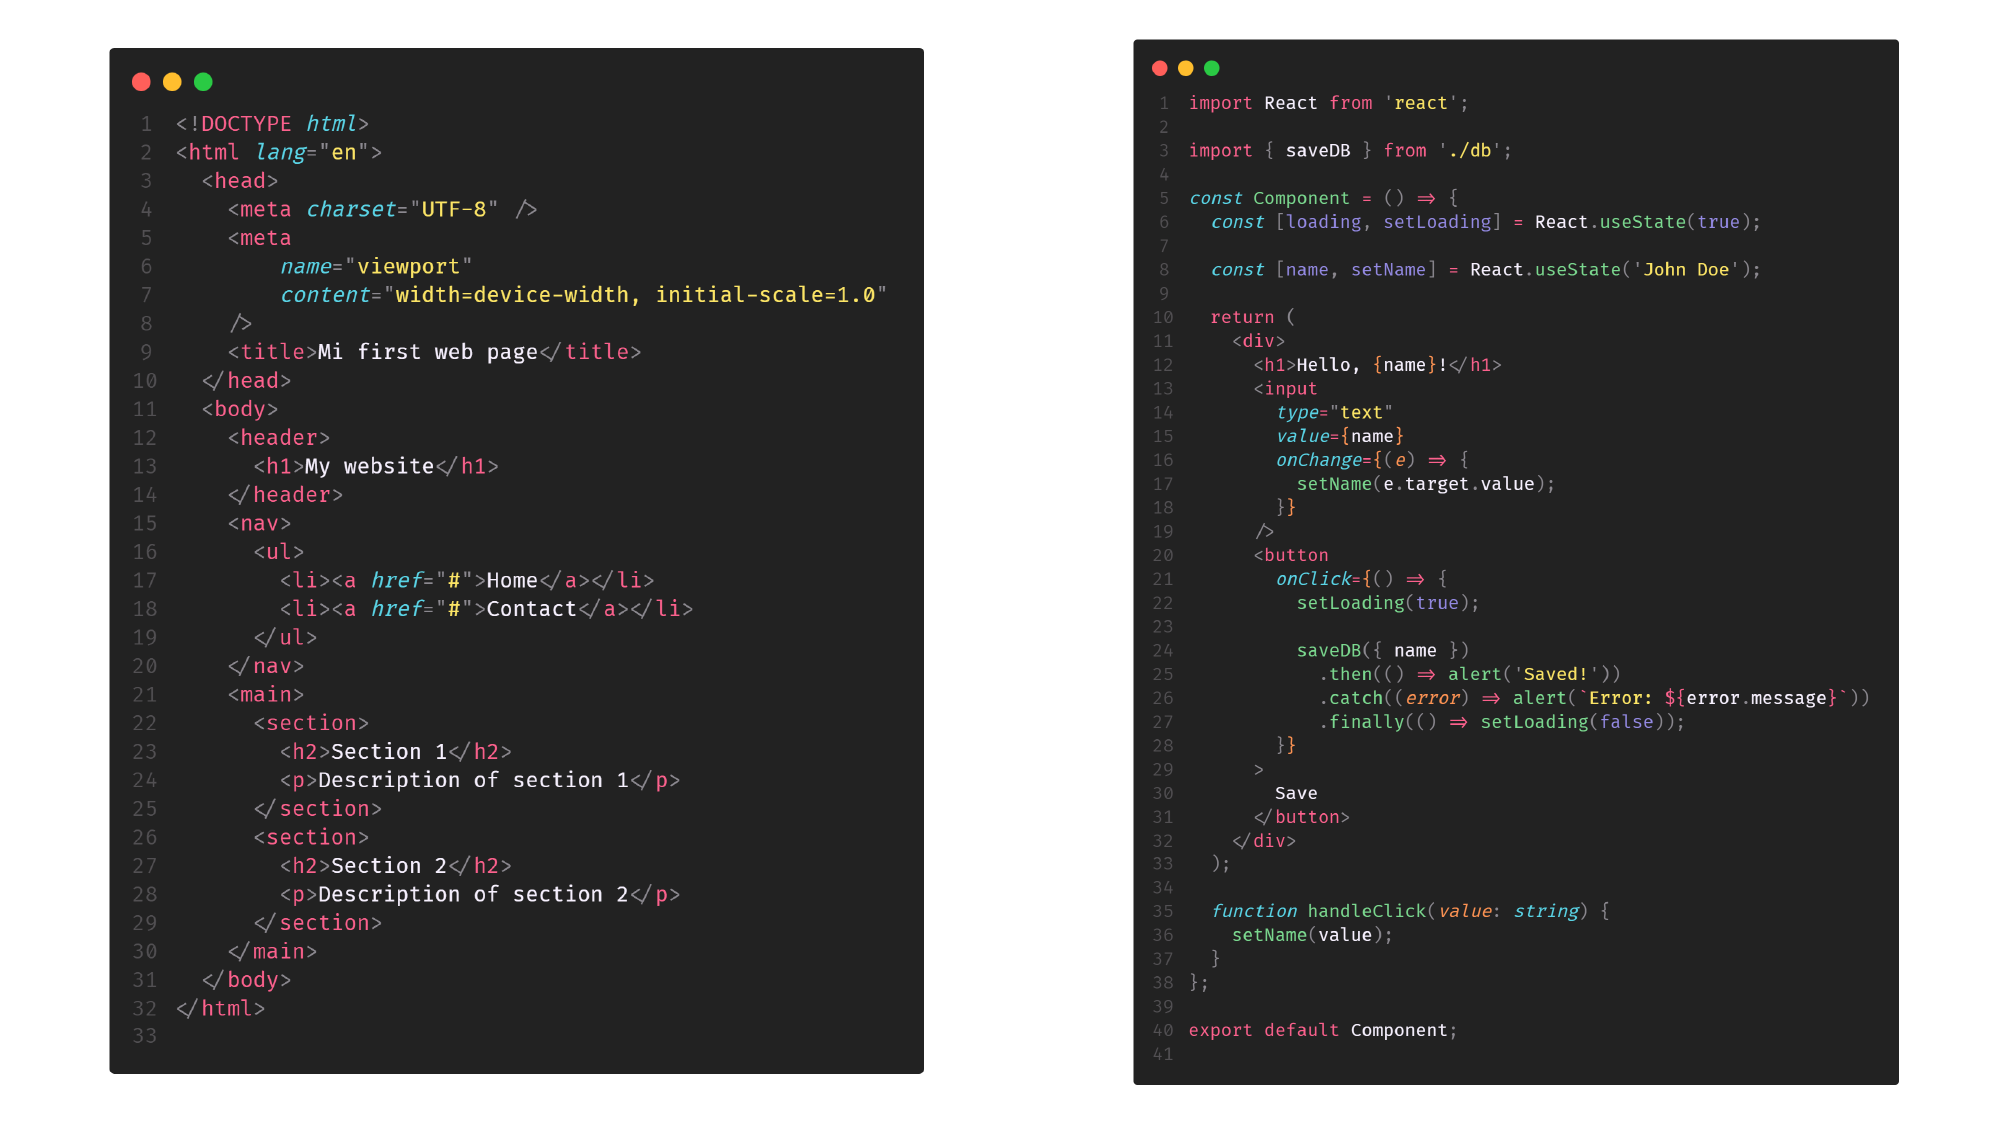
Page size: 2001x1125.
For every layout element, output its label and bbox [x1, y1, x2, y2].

picture [1092, 0, 1940, 1125]
picture [60, 0, 973, 1122]
